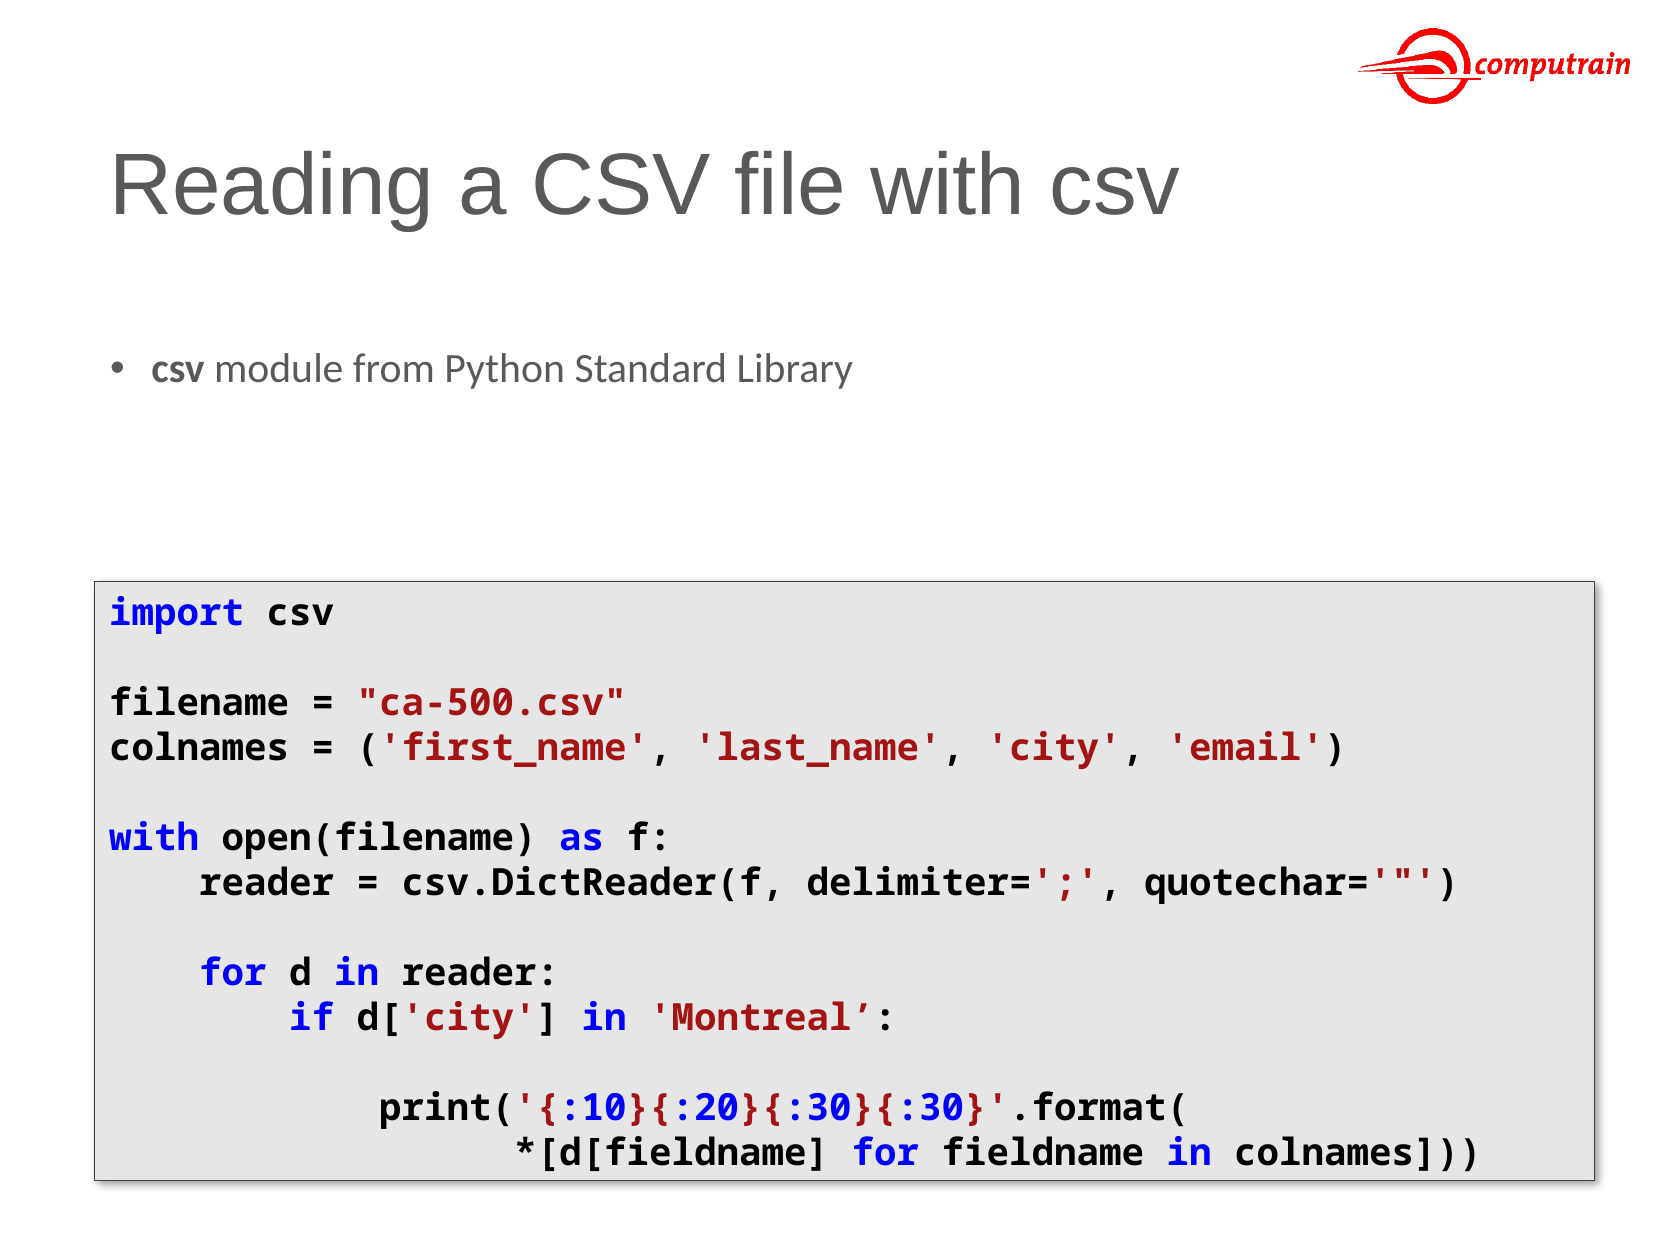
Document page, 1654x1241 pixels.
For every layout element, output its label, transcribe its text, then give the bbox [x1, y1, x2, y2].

text_box import csv filename = "ca-500.csv" colnames = ('first_name', 'last_name', 'city', 'email') with open(filename) as f: reader = csv.DictReader(f, delimiter=';', quotechar='"') for d in reader: if d['city'] in 'Montreal’: print('{:10}{:20}{:30}{:30}'.format( *[d[fieldname] for fieldname in colnames])) [94, 581, 1595, 1181]
list csv module from Python Standard Library [95, 339, 1560, 581]
picture [1358, 28, 1630, 104]
title Reading a CSV file with csv [94, 66, 1560, 306]
